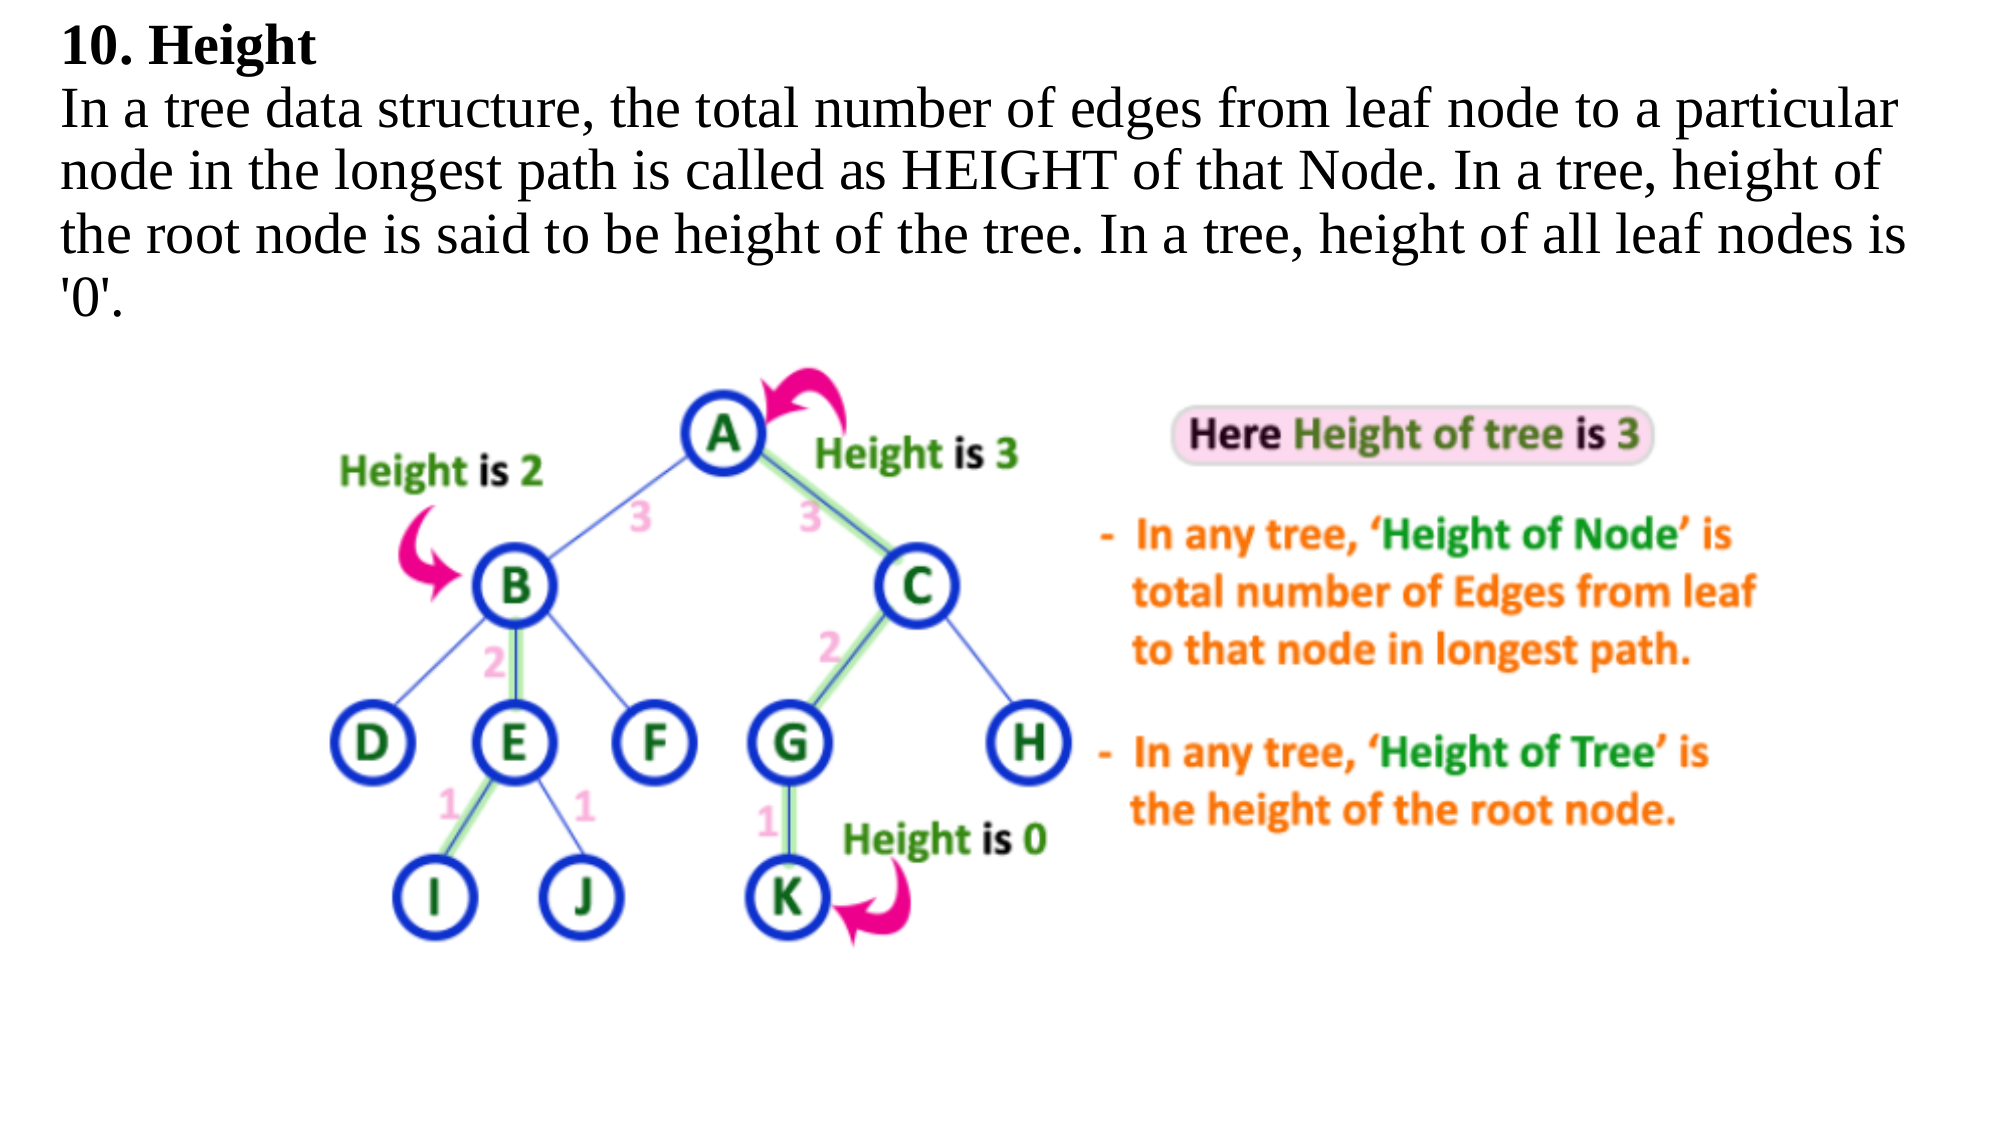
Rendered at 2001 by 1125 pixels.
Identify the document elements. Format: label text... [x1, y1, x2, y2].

title 10. Height In a tree data structure, the total number of edges from leaf node to a particular node in the longest path is called as HEIGHT of that Node. In a tree, height of the root node is said to be height of the tree. In a tree, height of all leaf nodes is '0'. [45, 112, 1976, 300]
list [213, 342, 1920, 1101]
